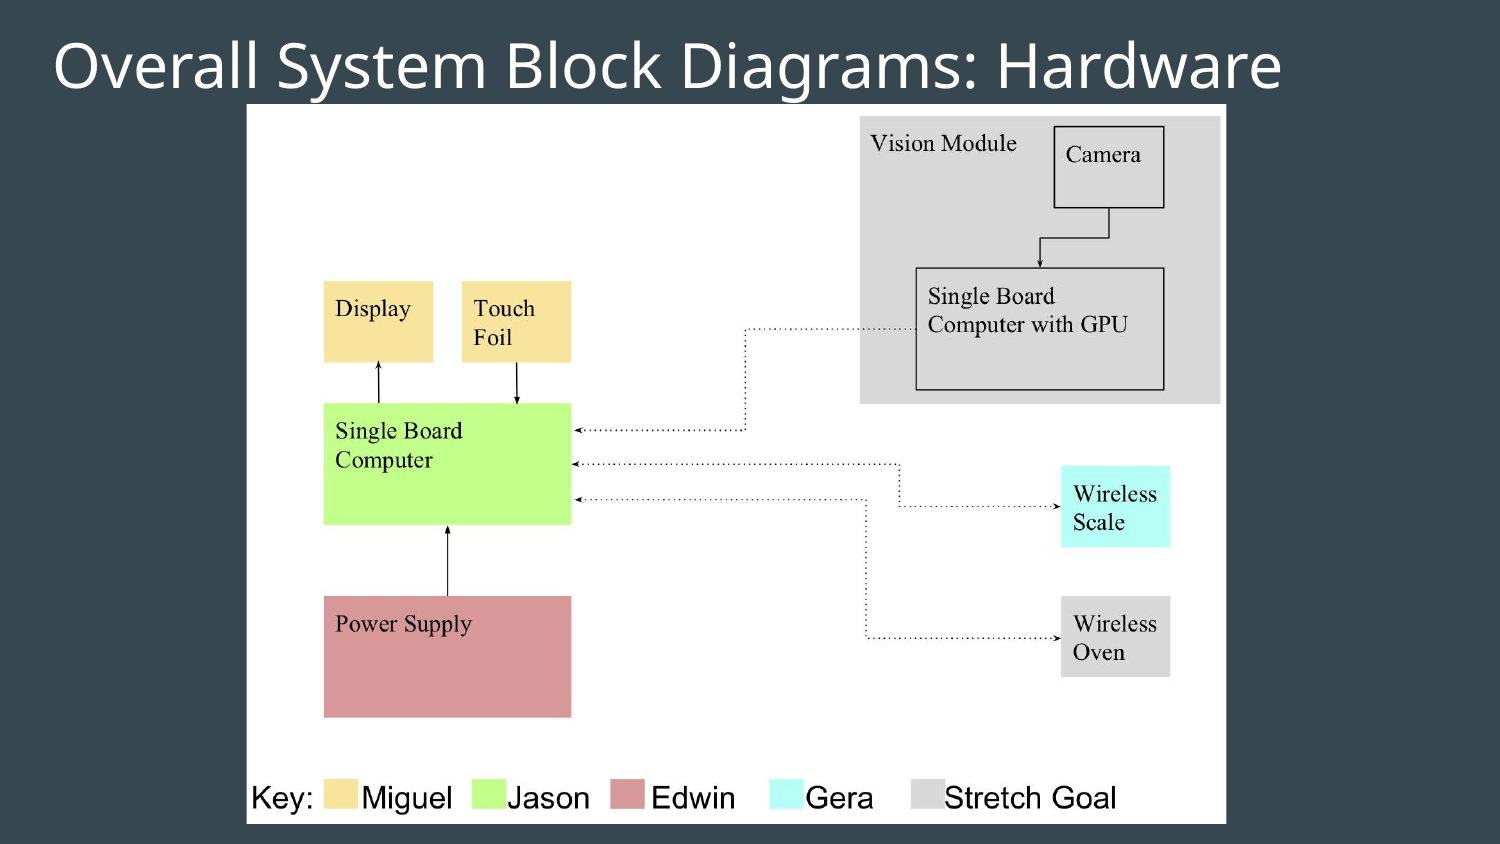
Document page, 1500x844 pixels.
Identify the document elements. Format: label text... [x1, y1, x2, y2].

picture [246, 104, 1227, 824]
title Overall System Block Diagrams: Hardware [37, 10, 1436, 105]
